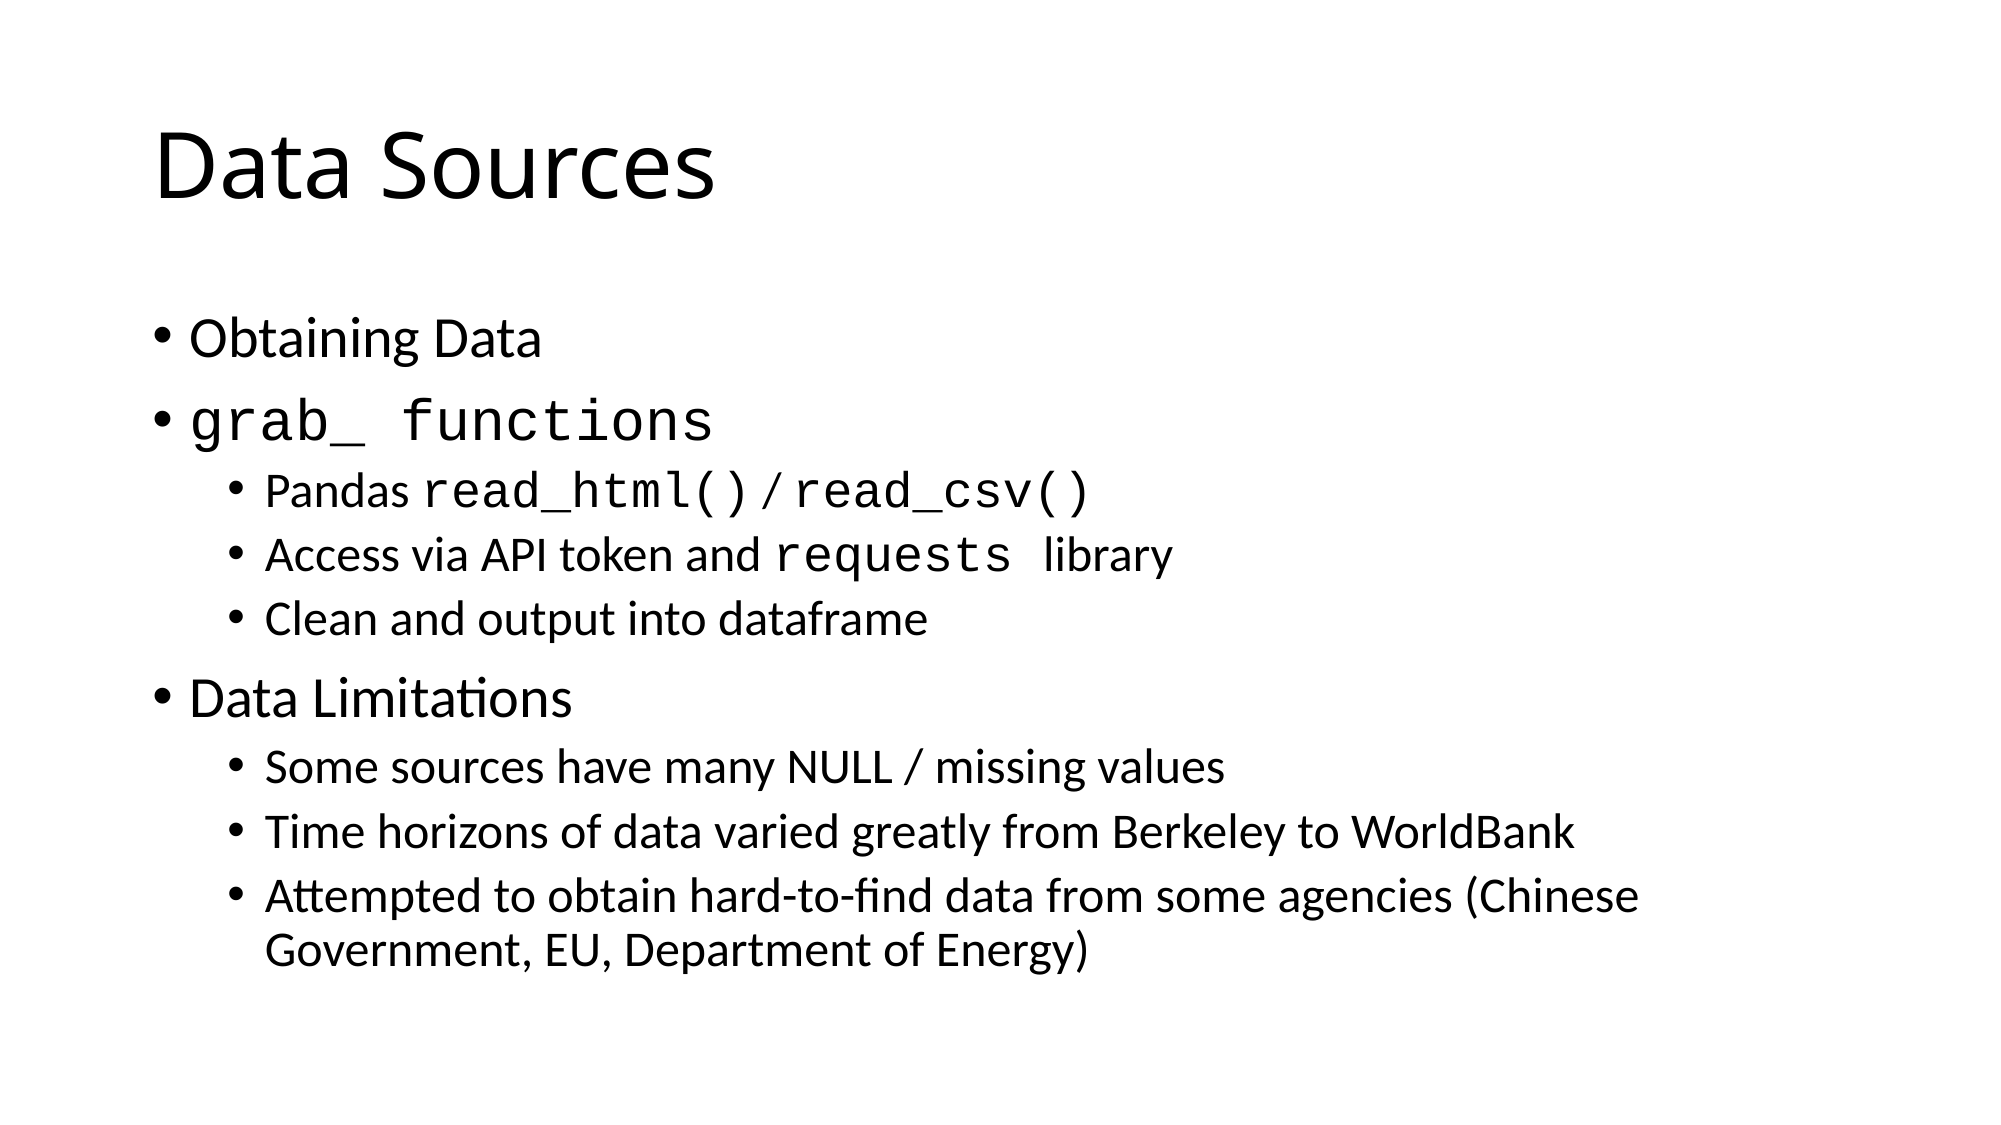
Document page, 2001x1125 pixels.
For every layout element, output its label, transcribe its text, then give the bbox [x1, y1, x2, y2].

list Obtaining Data grab_ functions Pandas read_html() / read_csv() Access via API token and requests library Clean and output into dataframe Data Limitations Some sources have many NULL / missing values Time horizons of data varied greatly from Berkeley to WorldBank Attempted to obtain hard-to-find data from some agencies (Chinese Government, EU, Department of Energy) [137, 299, 1863, 1014]
title Data Sources [137, 59, 1863, 278]
